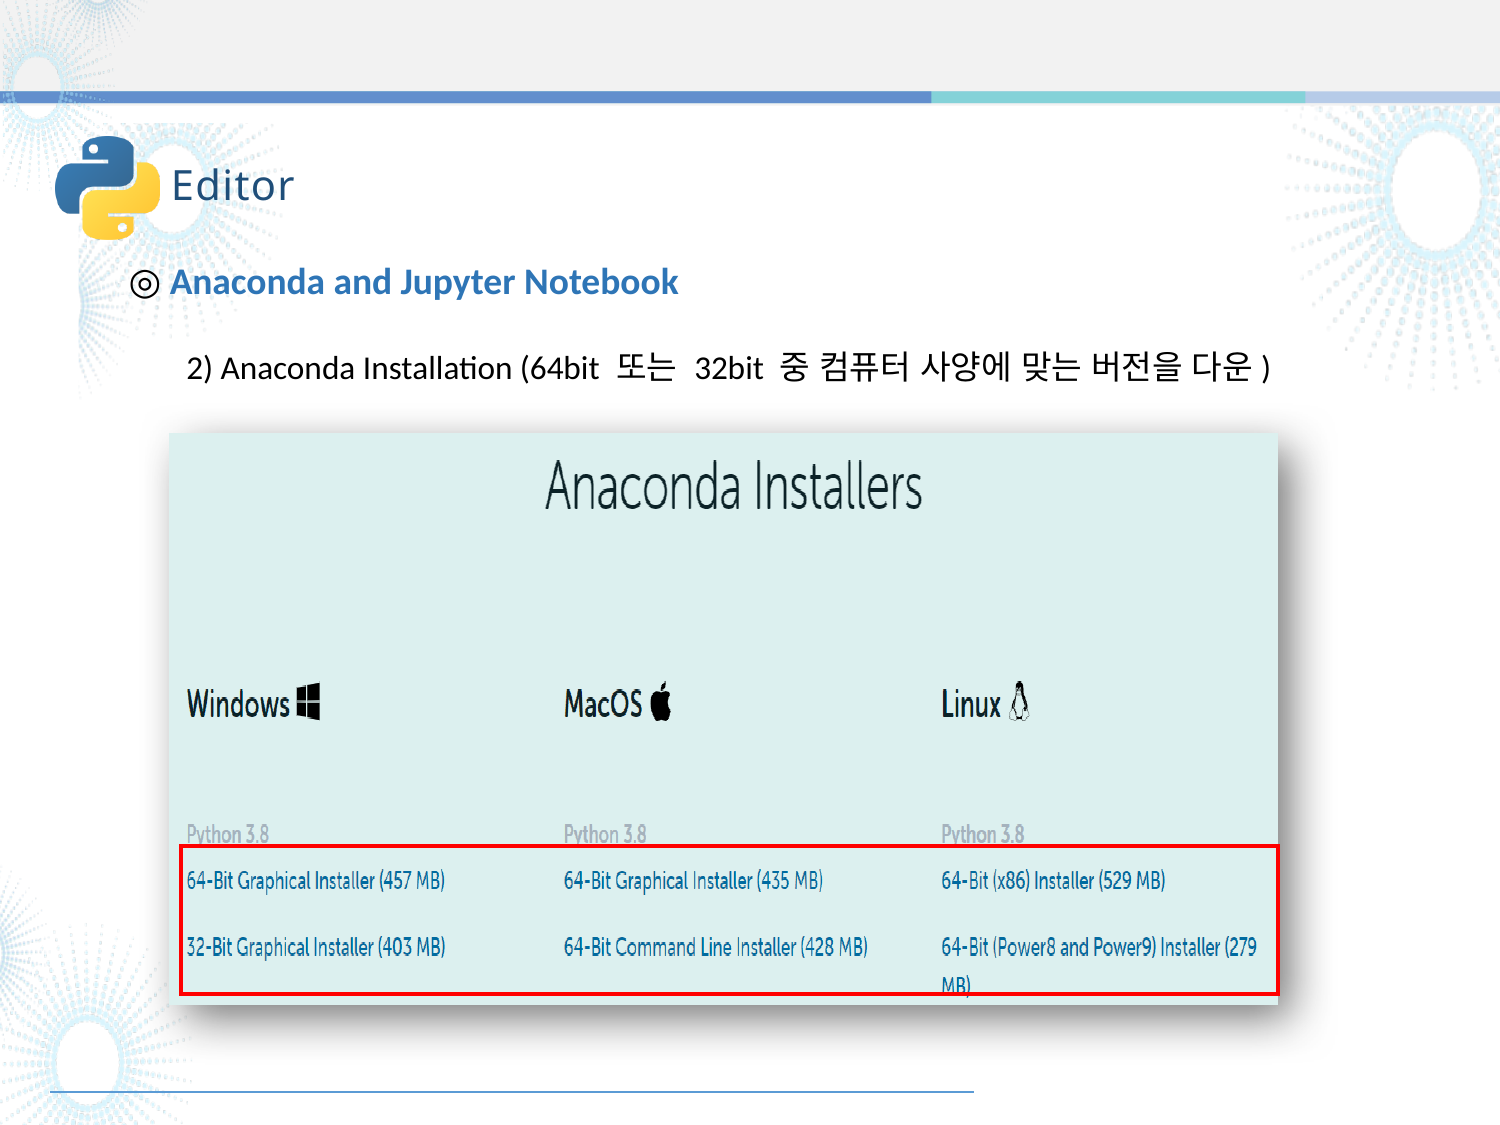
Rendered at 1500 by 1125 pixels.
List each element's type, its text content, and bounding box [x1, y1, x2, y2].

text_box ◎ Anaconda and Jupyter Notebook [126, 254, 1304, 302]
text_box 2) Anaconda Installation (64bit 또는 32bit 중 컴퓨터 사양에 맞는 버전을 다운) [169, 338, 1409, 394]
picture [0, 0, 1500, 1125]
title Editor [144, 87, 750, 278]
